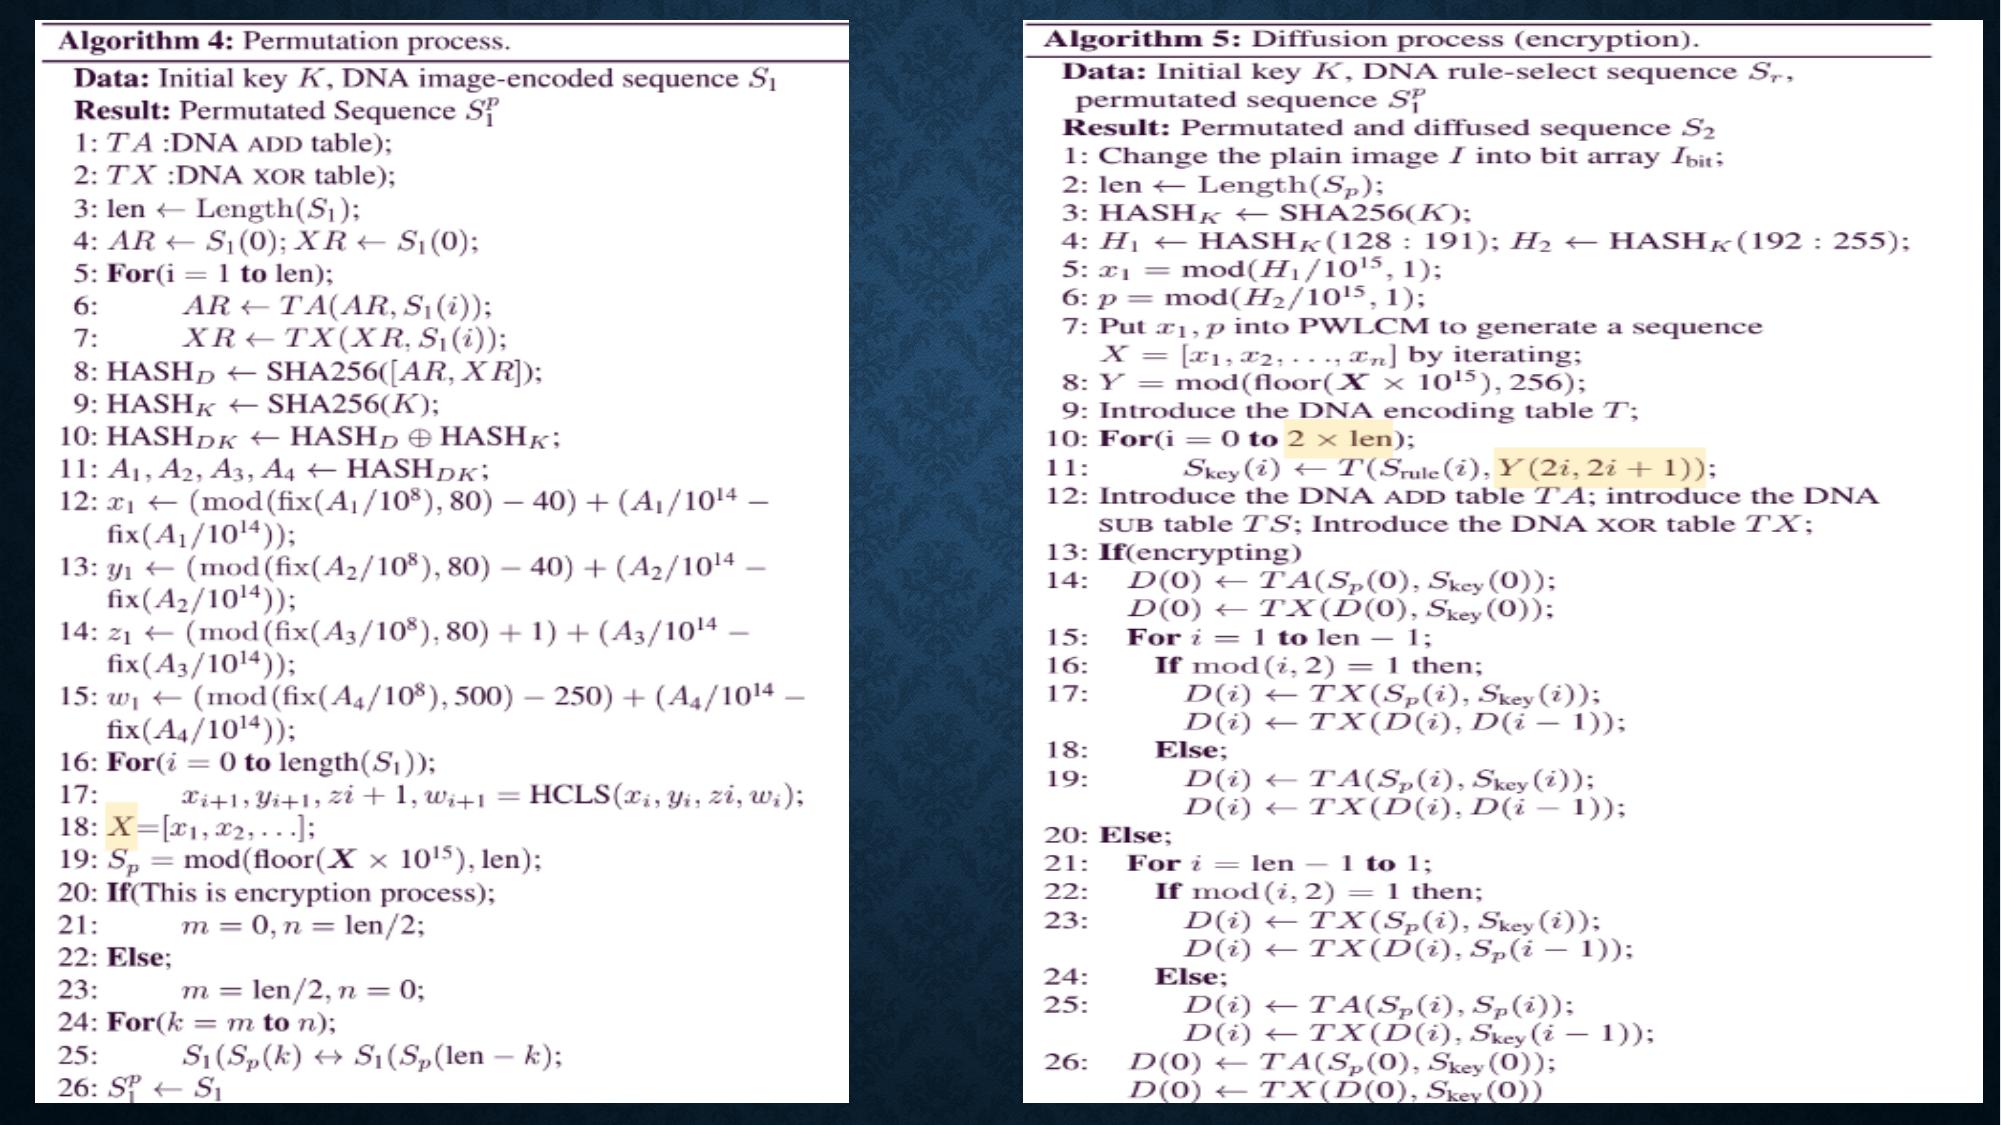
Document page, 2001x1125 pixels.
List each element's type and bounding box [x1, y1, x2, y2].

picture [34, 20, 849, 1104]
picture [1022, 20, 1983, 1104]
